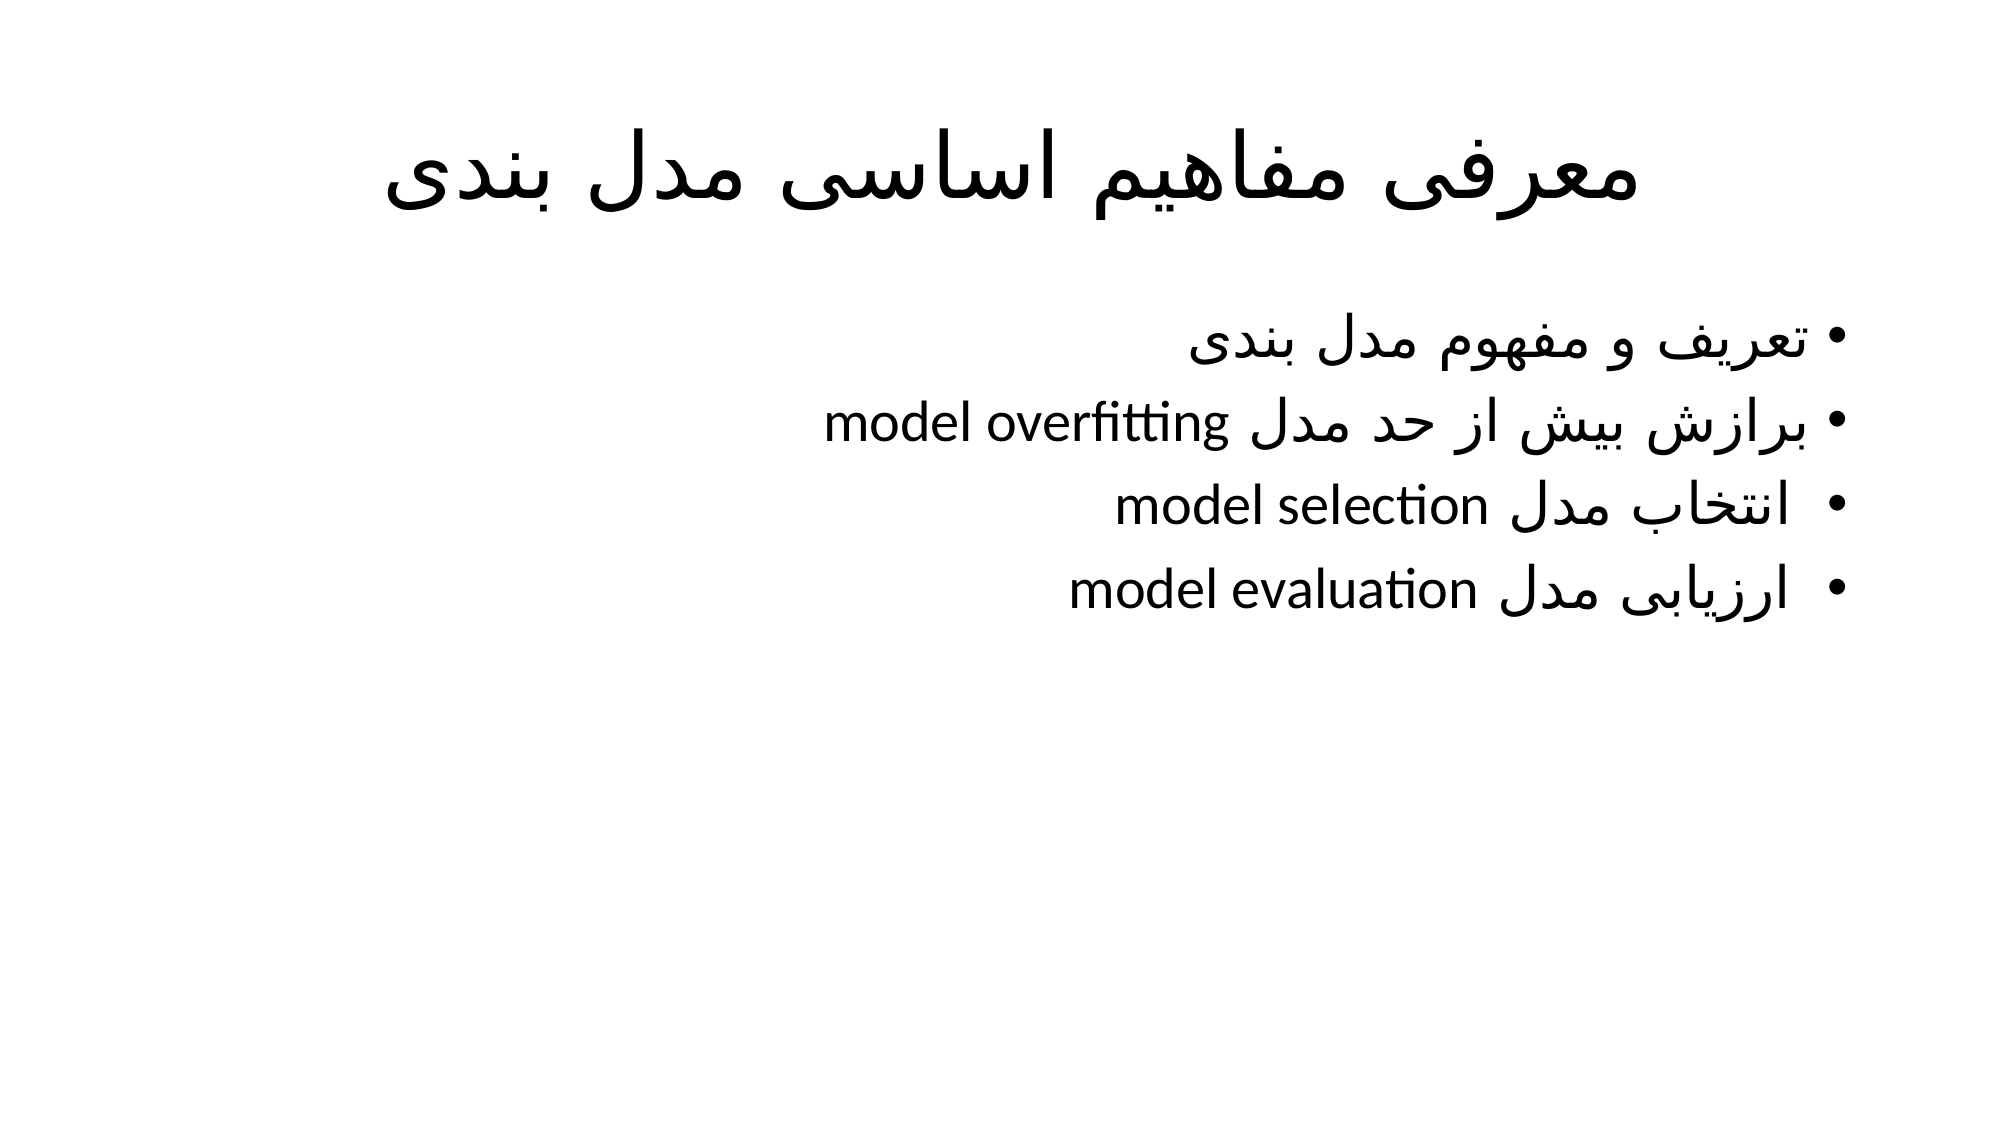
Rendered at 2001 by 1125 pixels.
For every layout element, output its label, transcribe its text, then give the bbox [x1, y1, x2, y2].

list تعریف و مفهوم مدل بندی برازش بیش از حد مدل model overfitting انتخاب مدل model selection ارزیابی مدل model evaluation [137, 299, 1863, 1014]
title معرفی مفاهیم اساسی مدل بندی [137, 59, 1863, 278]
